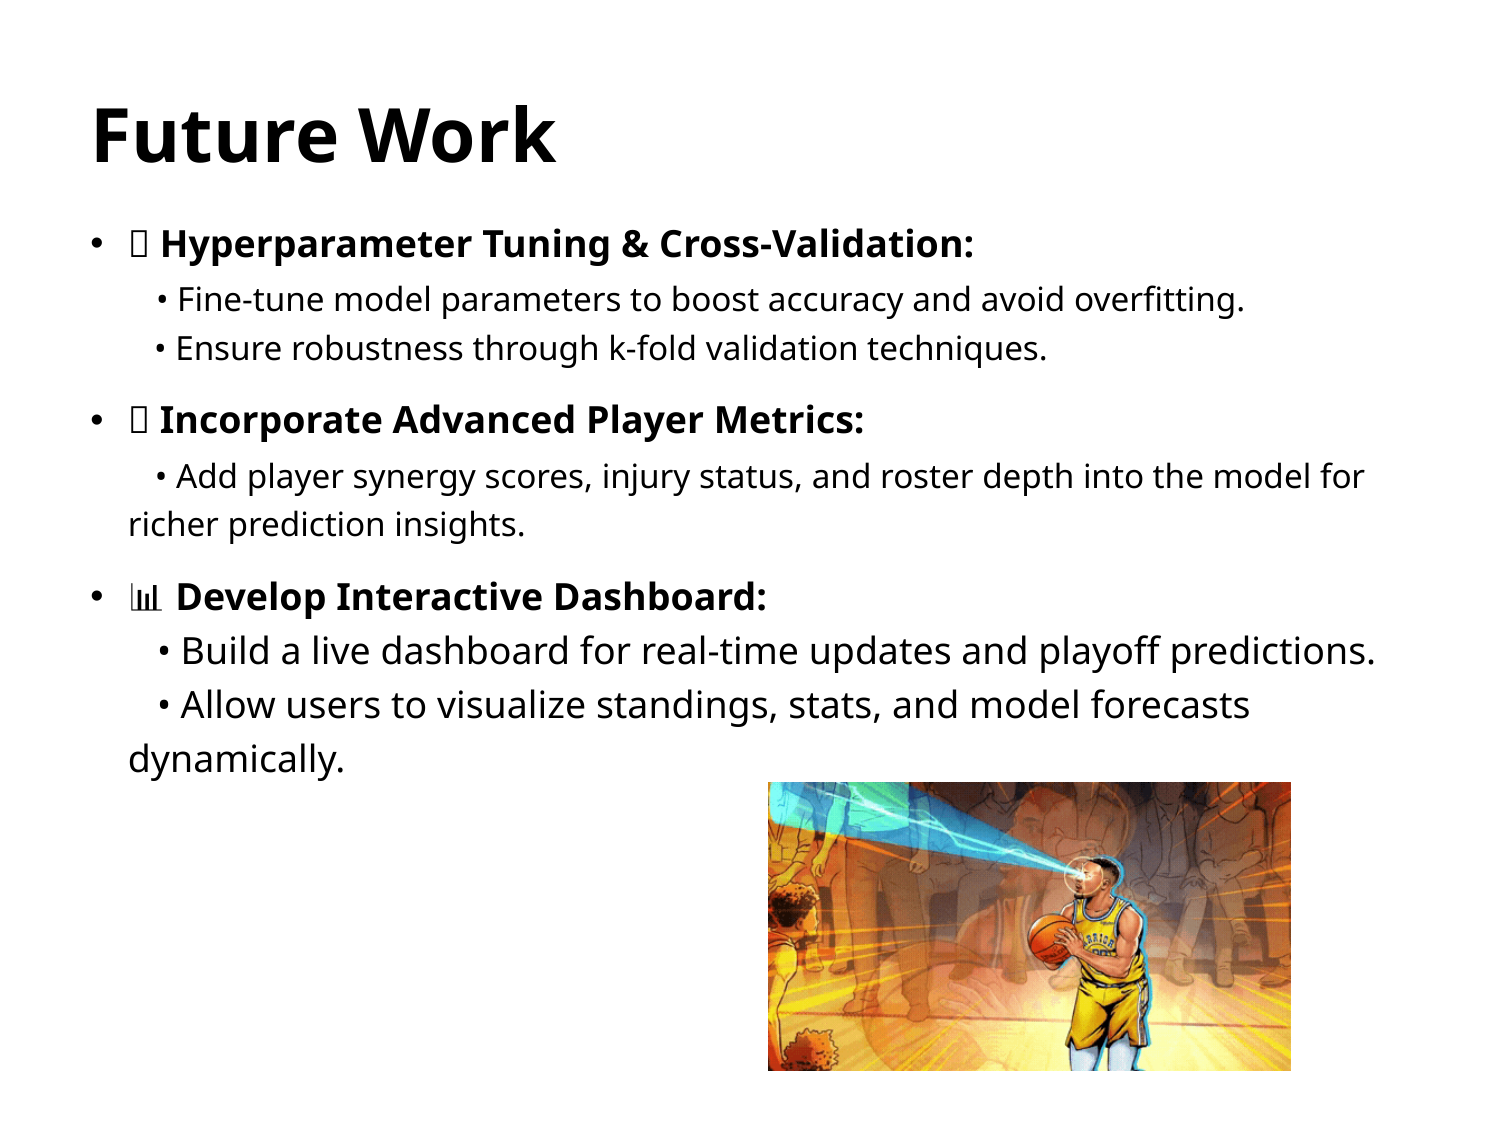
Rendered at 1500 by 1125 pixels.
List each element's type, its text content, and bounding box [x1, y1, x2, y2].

picture [768, 782, 1291, 1072]
title Future Work [75, 90, 1387, 203]
list 🔧 Hyperparameter Tuning & Cross-Validation: • Fine-tune model parameters to boost accuracy and avoid overfitting. • Ensure robustness through k-fold validation techniques. 🏀 Incorporate Advanced Player Metrics: • Add player synergy scores, injury status, and roster depth into the model for richer prediction insights. 📊 Develop Interactive Dashboard: • Build a live dashboard for real-time updates and playoff predictions. • Allow users to visualize standings, stats, and model forecasts dynamically. [75, 203, 1463, 1055]
